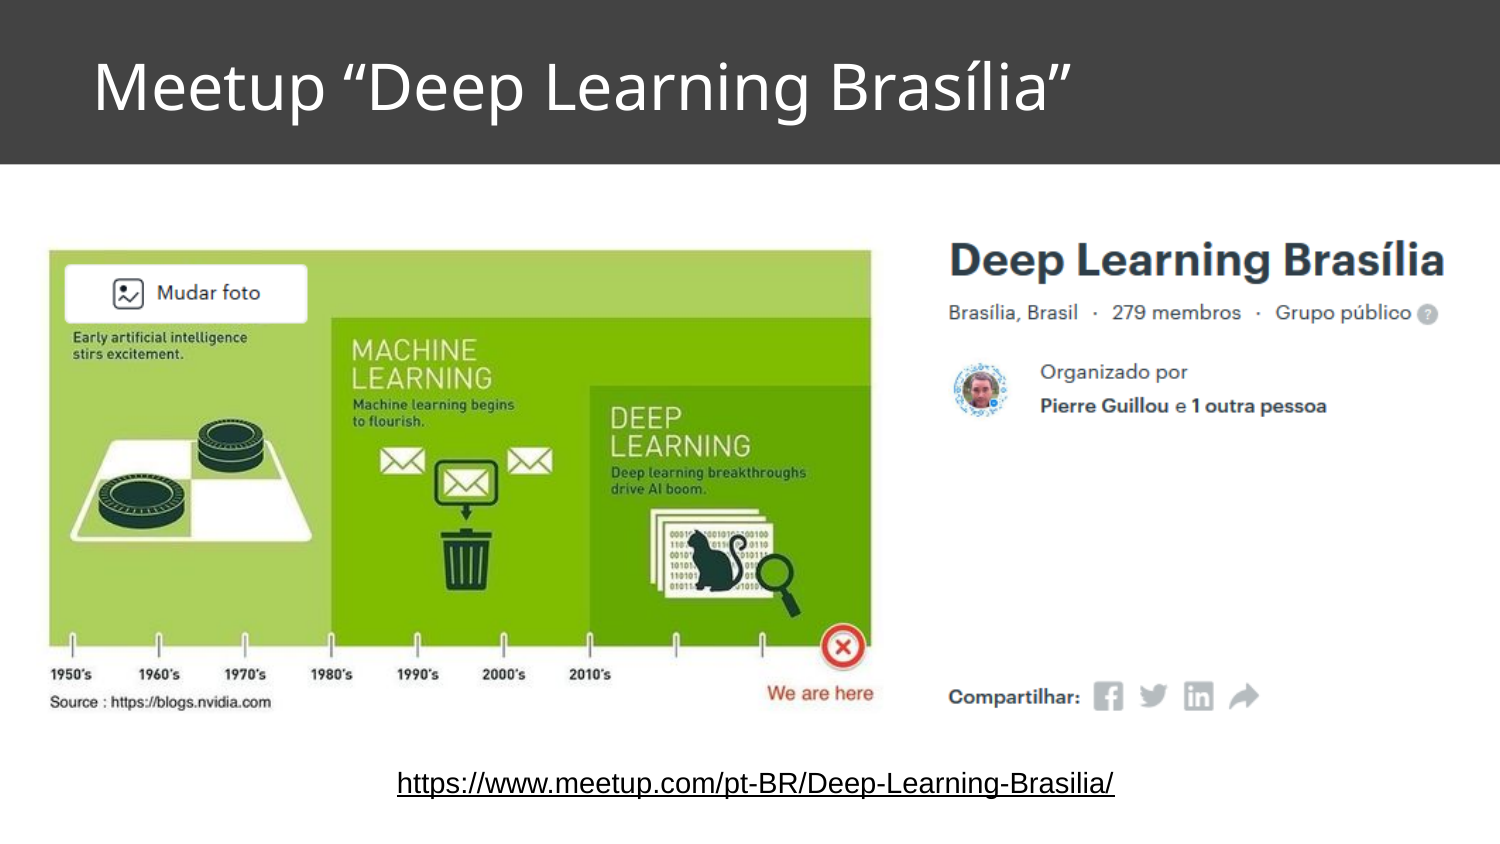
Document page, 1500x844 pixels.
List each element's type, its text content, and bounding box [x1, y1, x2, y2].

text_box https://www.meetup.com/pt-BR/Deep-Learning-Brasilia/ [138, 735, 1382, 828]
picture [24, 221, 1476, 725]
title Meetup “Deep Learning Brasília” [77, 21, 1427, 148]
